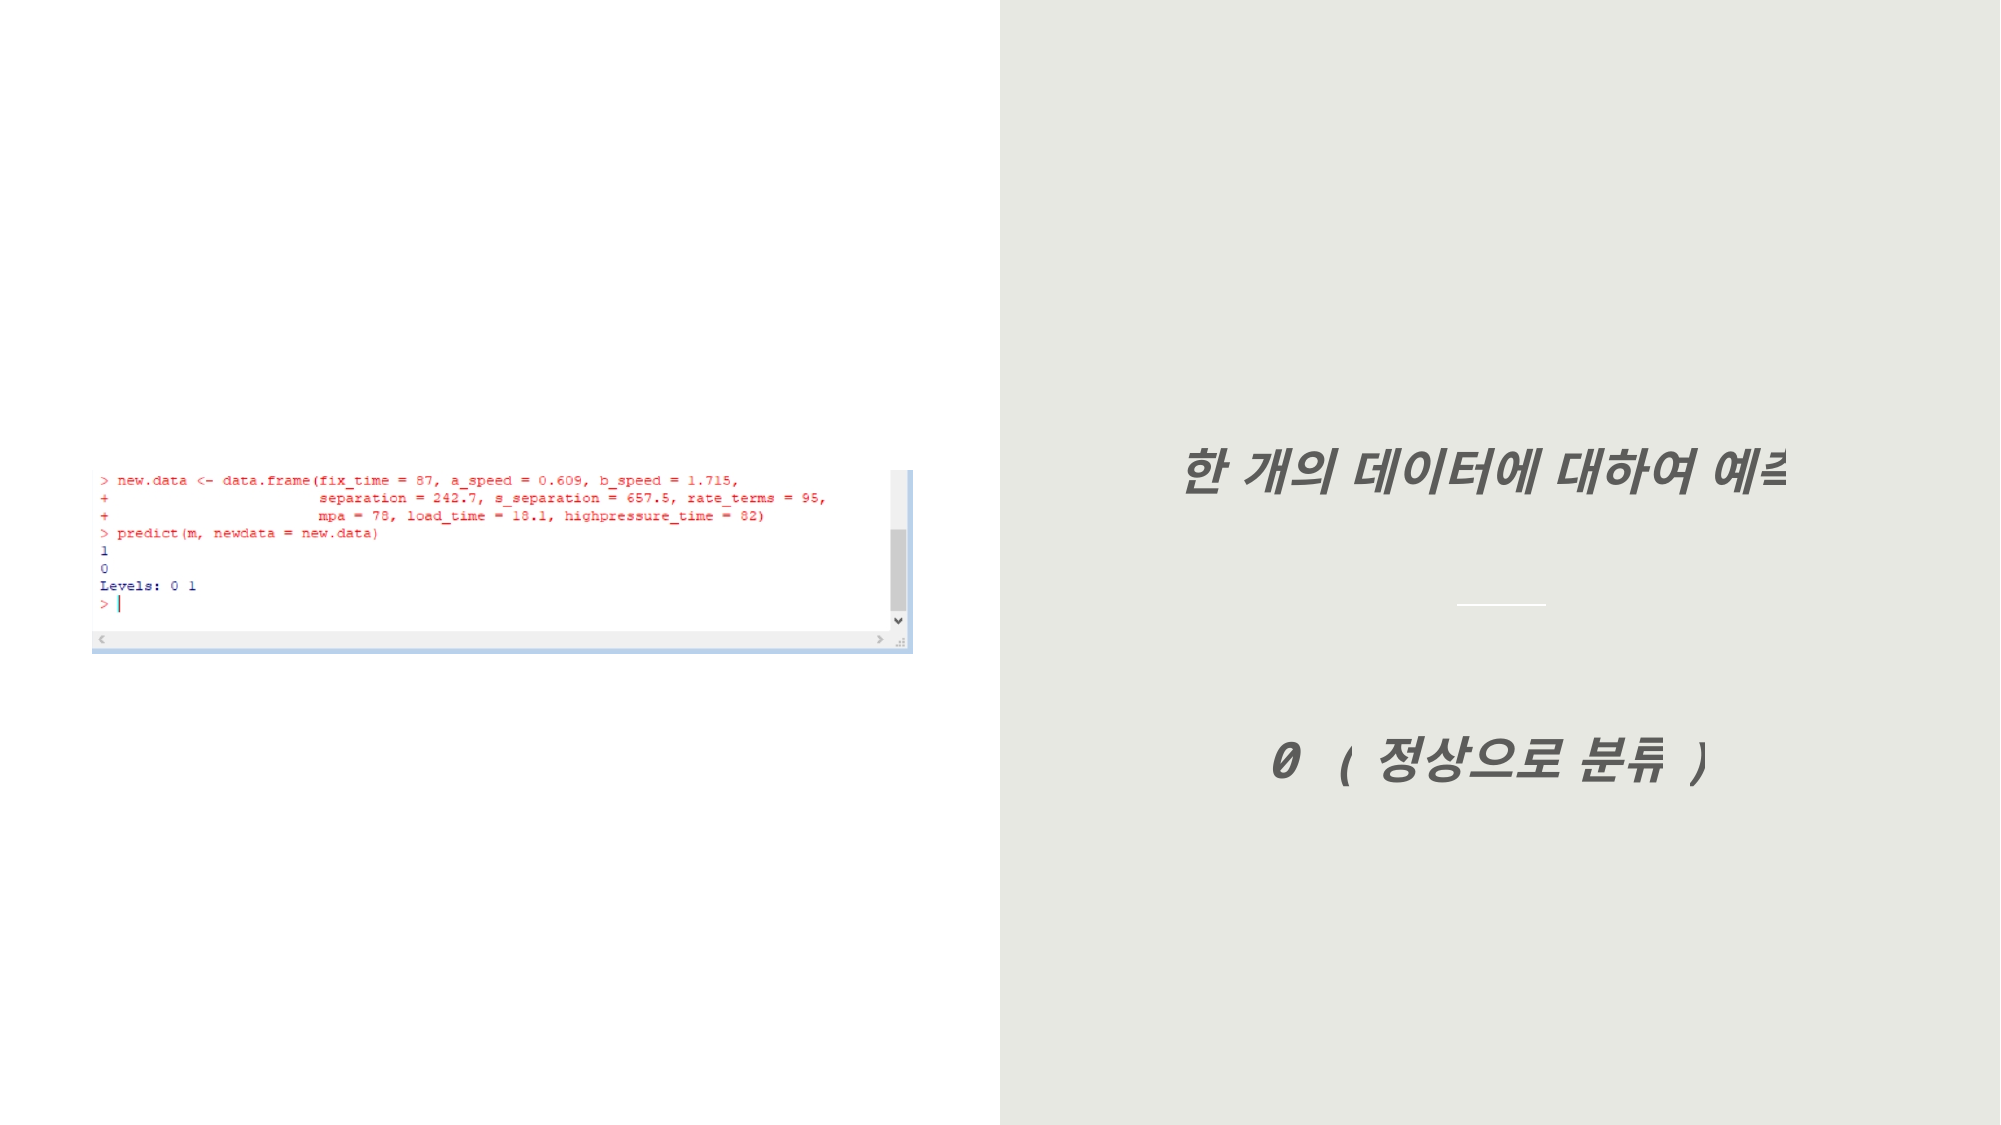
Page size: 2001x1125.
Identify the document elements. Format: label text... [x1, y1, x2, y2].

text_box [1001, 0, 2000, 1125]
subtitle 한 개의 데이터에 대하여 예측 0 (정상으로 분류) [1072, 241, 1908, 970]
picture [91, 470, 913, 654]
text_box [0, 0, 1001, 1125]
